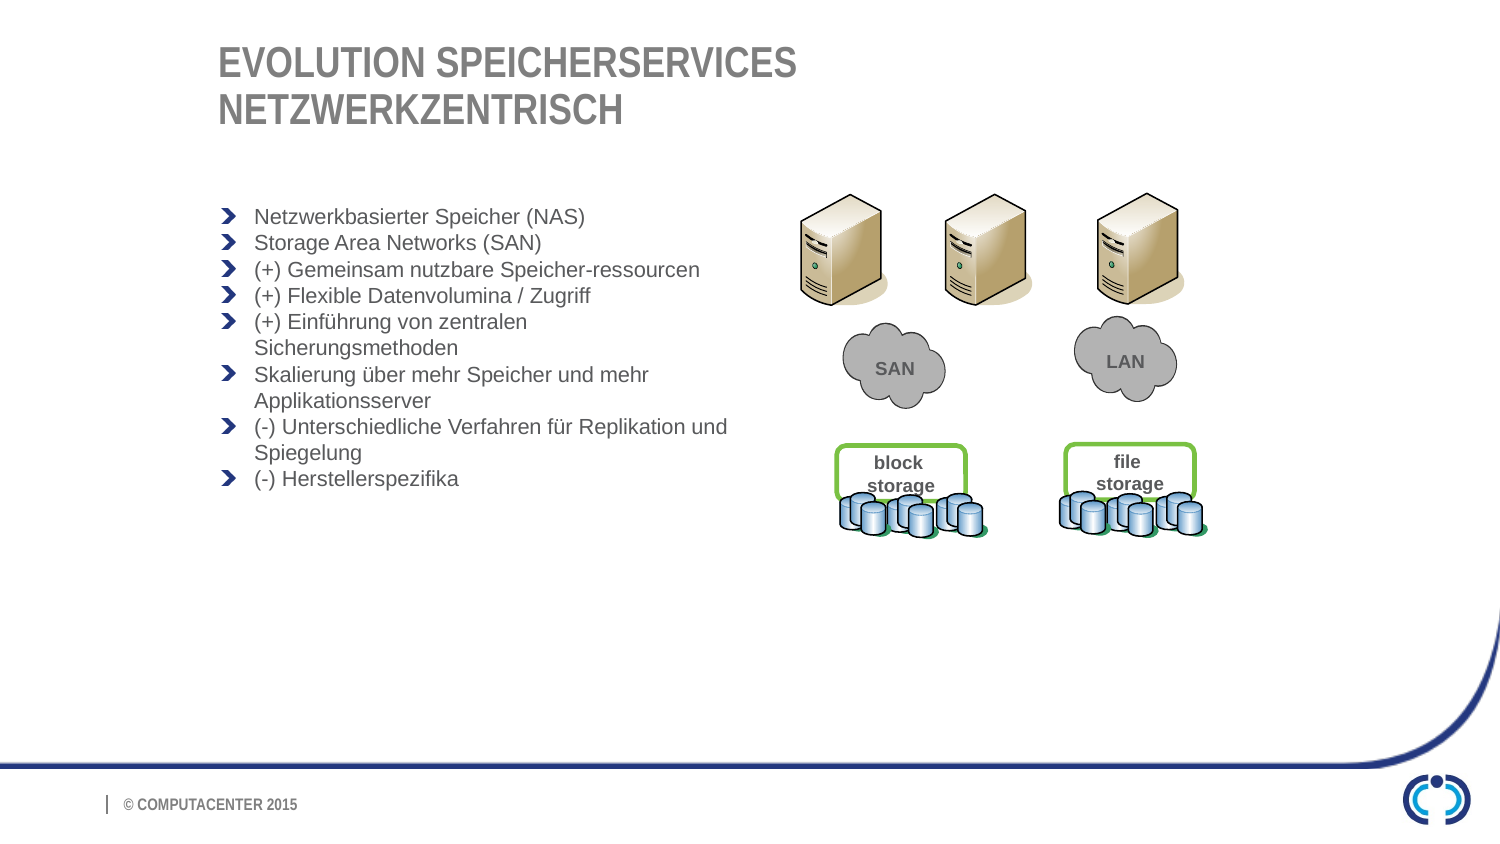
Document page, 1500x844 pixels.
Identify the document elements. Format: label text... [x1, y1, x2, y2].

picture [221, 418, 236, 434]
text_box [1057, 488, 1113, 538]
picture [221, 313, 236, 329]
picture [221, 260, 236, 277]
picture [221, 365, 236, 381]
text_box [934, 490, 990, 540]
picture [1401, 773, 1472, 827]
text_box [837, 489, 894, 539]
picture [221, 470, 236, 486]
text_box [842, 322, 946, 409]
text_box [884, 492, 941, 541]
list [798, 191, 890, 308]
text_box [1073, 315, 1178, 402]
text_box Netzwerkbasierter Speicher (NAS) Storage Area Networks (SAN) (+) Gemeinsam nutzbare Speicher-ressourcen (+) Flexible Datenvolumina / Zugriff (+) Einführung von zentralen Sicherungsmethoden Skalierung über mehr Speicher und mehr Applikationsserver (-) Unterschiedliche Verfahren für Replikation und Spiegelung (-) Herstellerspezifika [206, 195, 751, 807]
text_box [1104, 491, 1161, 540]
picture [221, 208, 236, 224]
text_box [1095, 190, 1187, 307]
title Evolution Speicherservices Netzwerkzentrisch [206, 34, 965, 140]
text_box block storage [836, 445, 966, 494]
text_box file storage [1065, 444, 1195, 491]
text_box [1153, 489, 1210, 539]
picture [221, 286, 236, 303]
picture [221, 234, 236, 250]
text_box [943, 191, 1034, 308]
